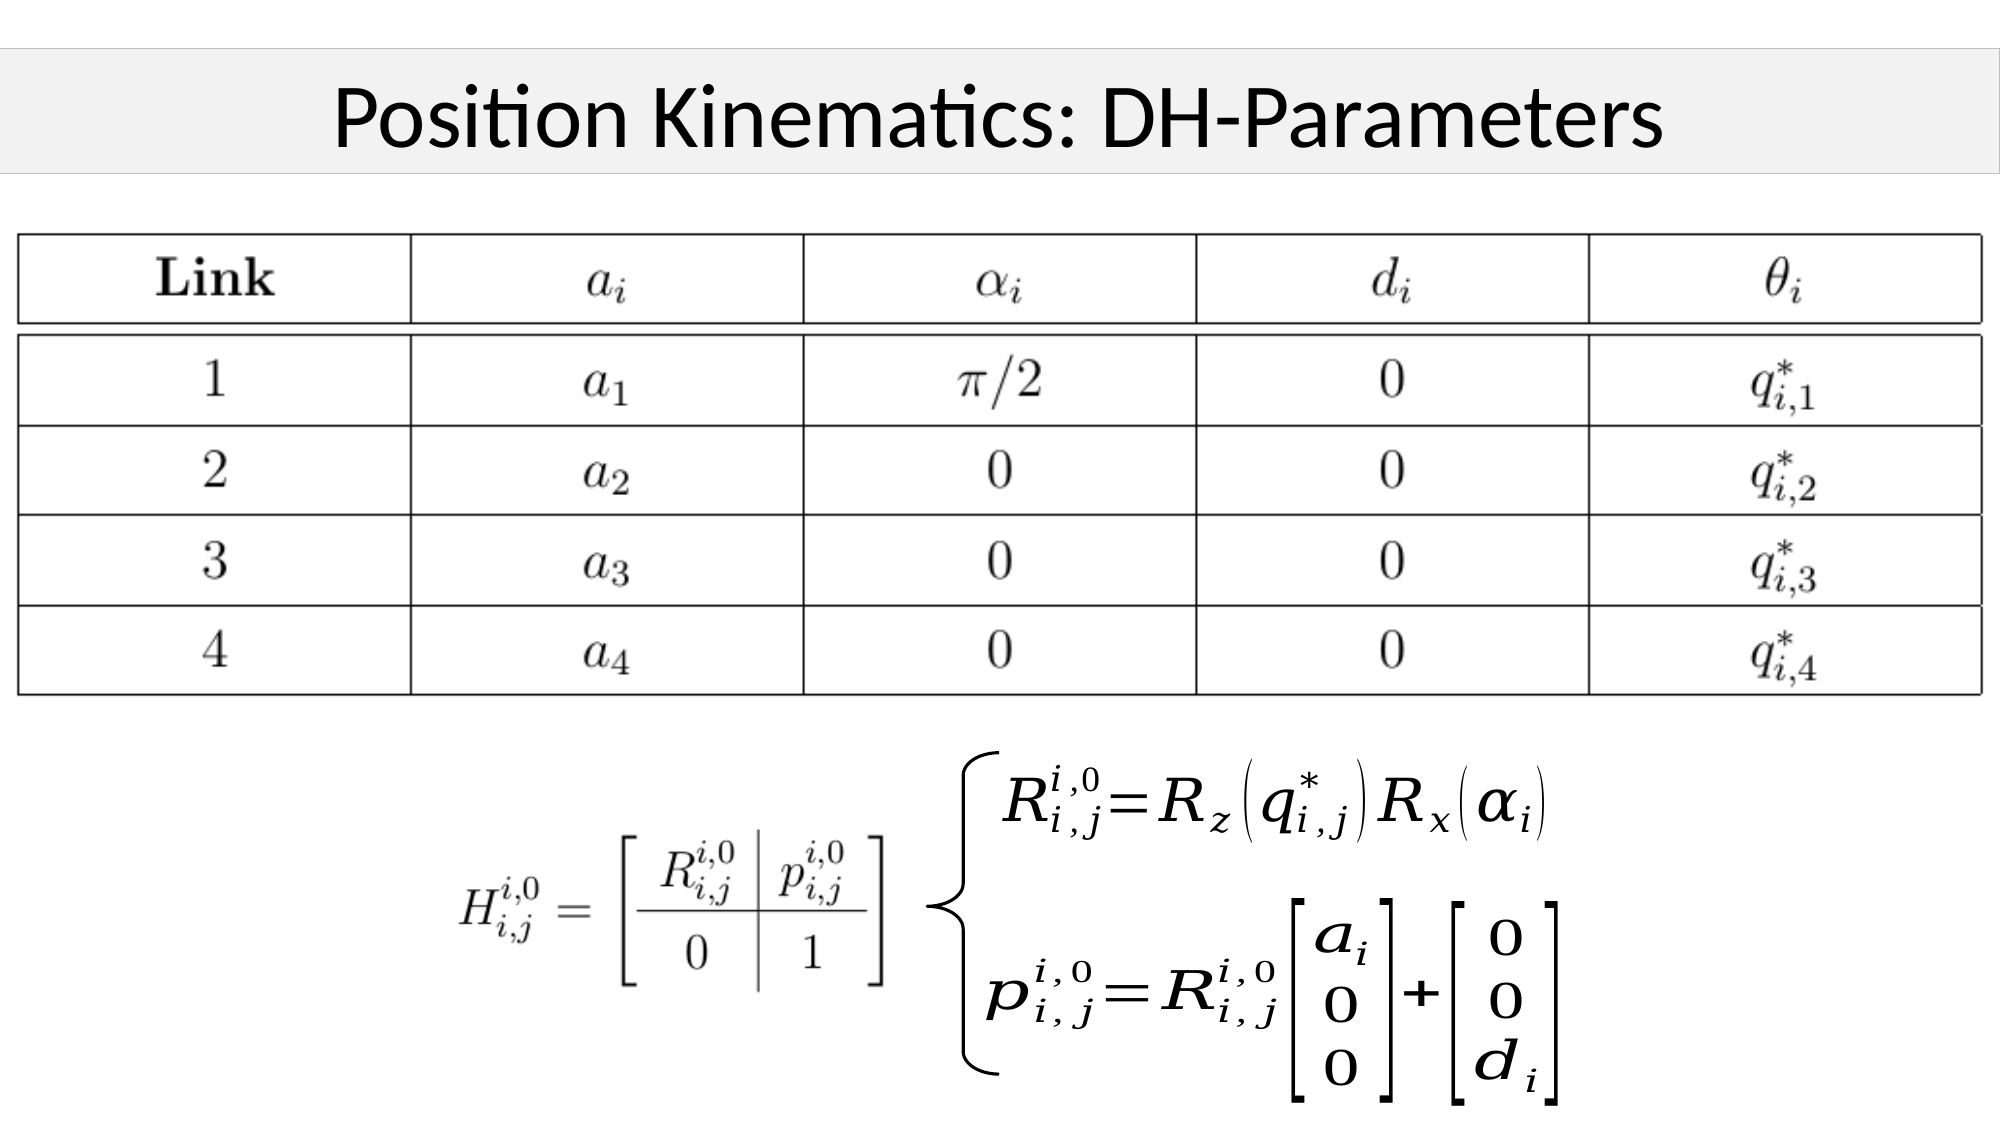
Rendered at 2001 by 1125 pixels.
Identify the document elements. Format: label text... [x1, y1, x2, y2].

picture [10, 227, 1990, 700]
text_box Position Kinematics: DH-Parameters [0, 48, 2000, 174]
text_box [434, 752, 1565, 1110]
